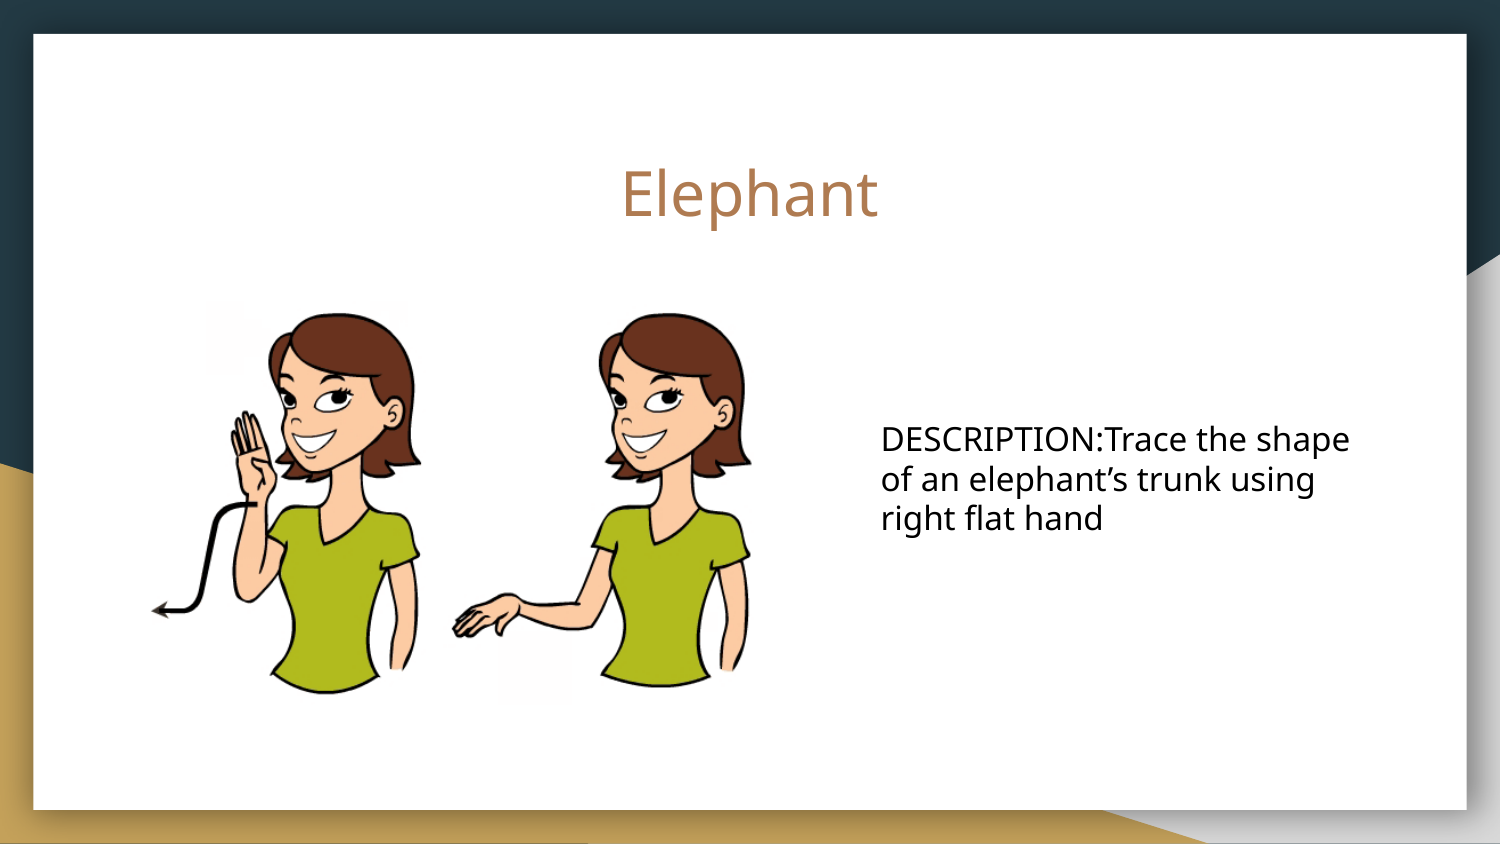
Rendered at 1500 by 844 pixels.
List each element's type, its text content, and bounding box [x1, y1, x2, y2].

picture [134, 265, 812, 723]
text_box DESCRIPTION:Trace the shape of an elephant’s trunk using right flat hand [865, 402, 1380, 586]
title Elephant [134, 138, 1366, 296]
